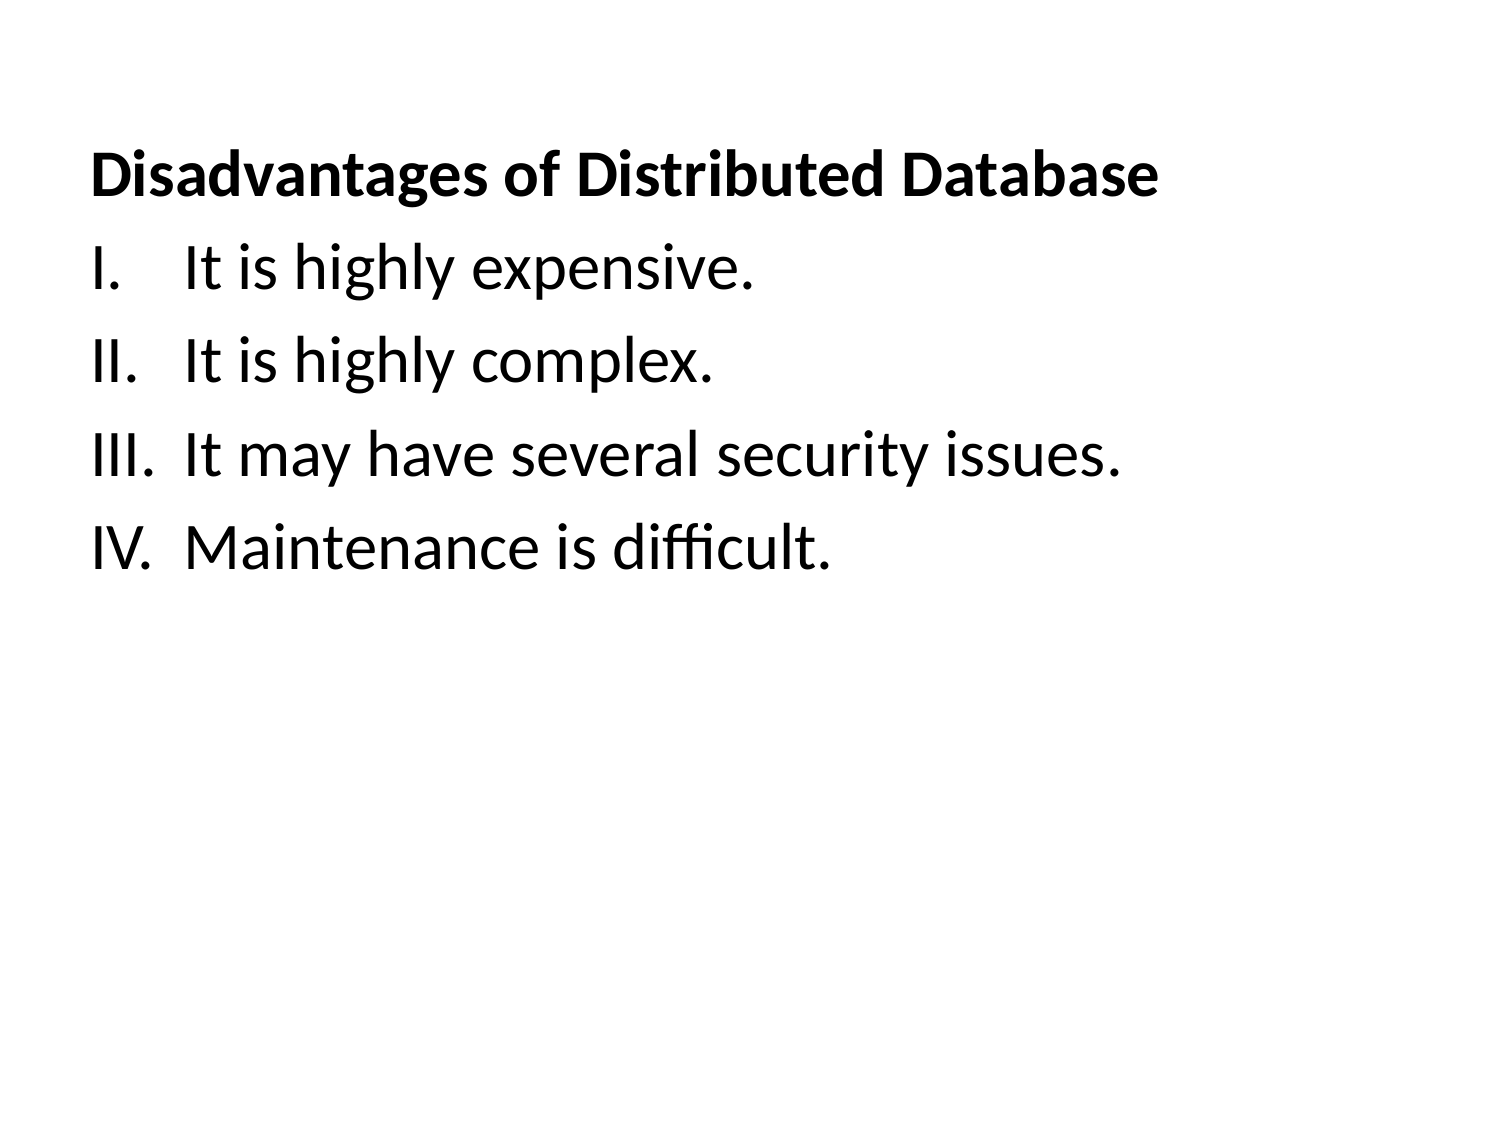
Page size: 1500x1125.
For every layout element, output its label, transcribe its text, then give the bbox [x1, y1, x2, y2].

list Disadvantages of Distributed Database It is highly expensive. It is highly complex. It may have several security issues. Maintenance is difficult. [75, 28, 1425, 1097]
